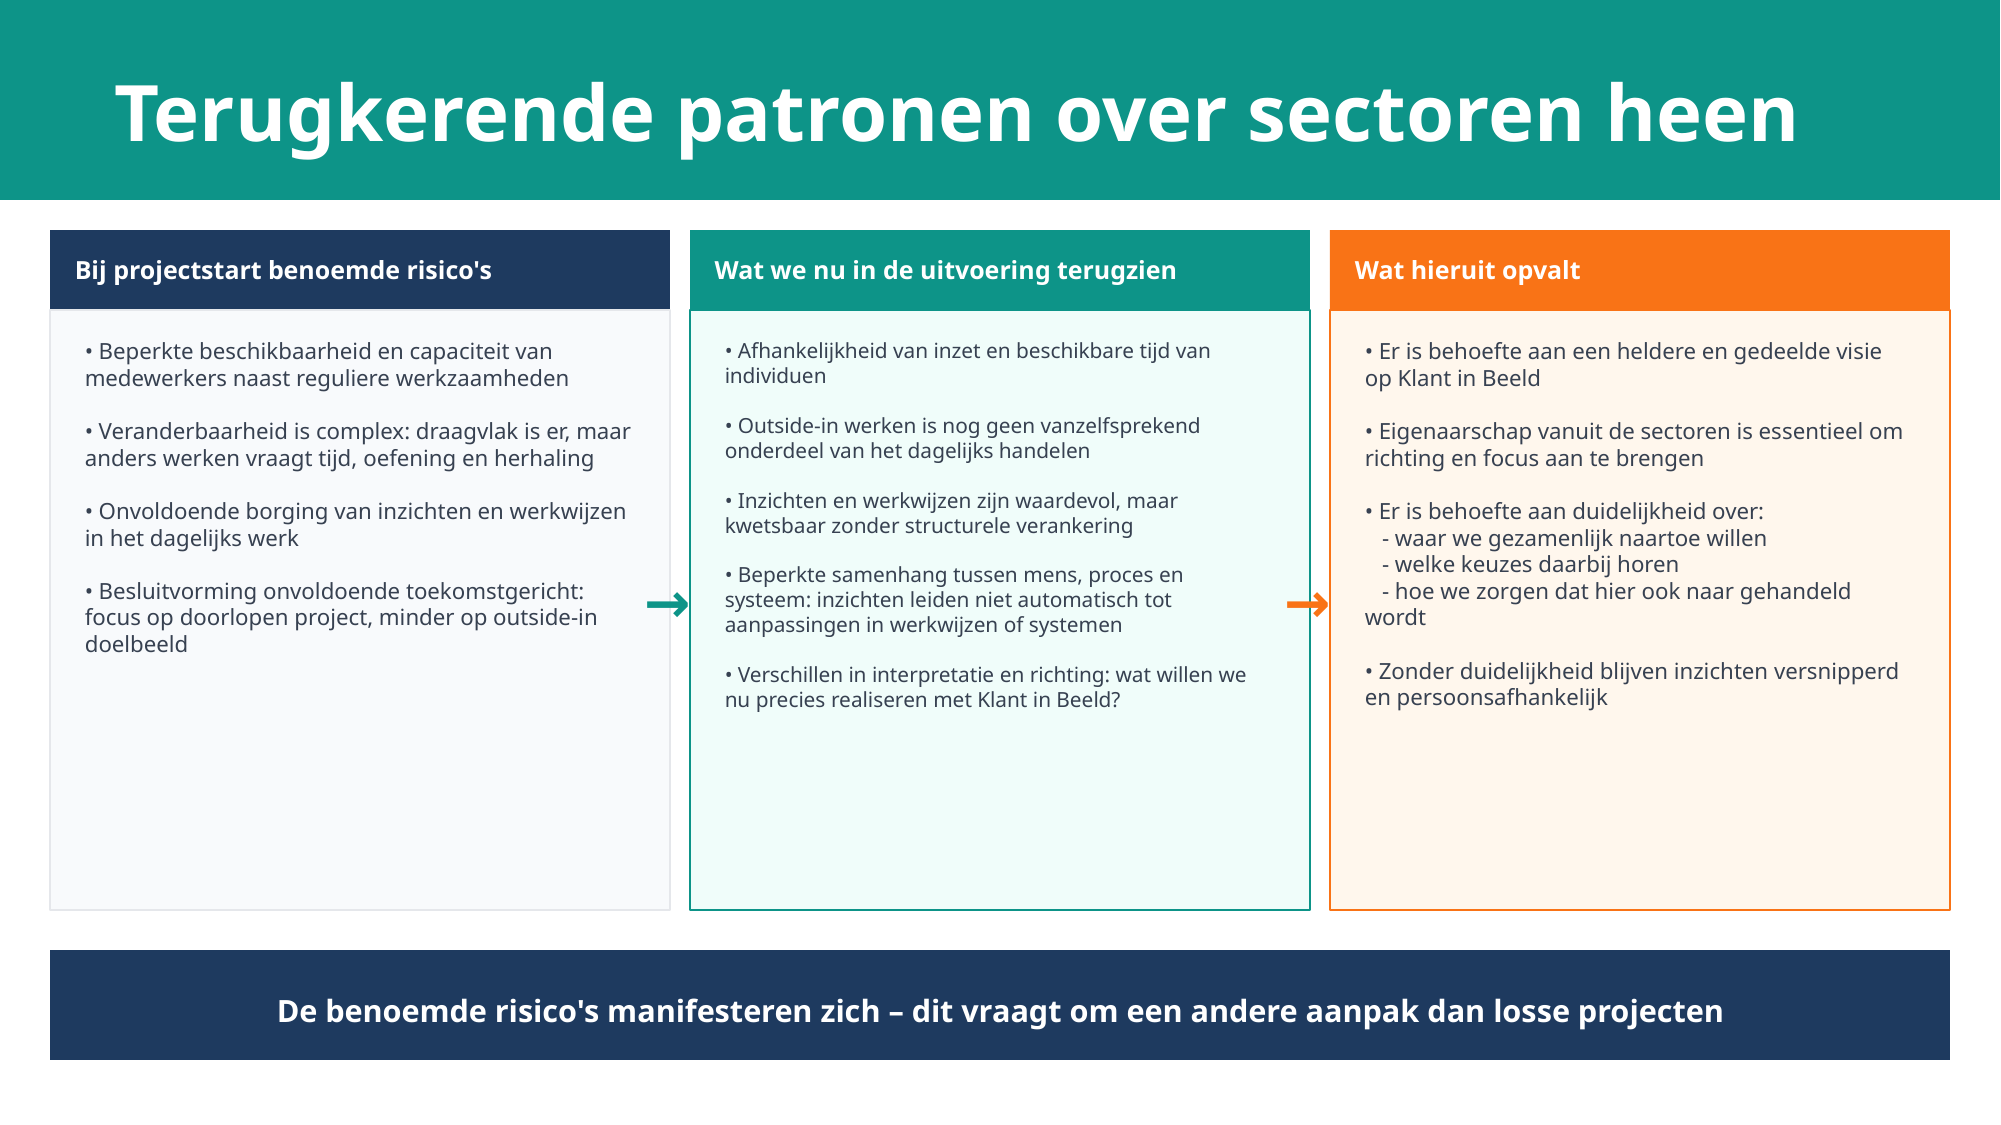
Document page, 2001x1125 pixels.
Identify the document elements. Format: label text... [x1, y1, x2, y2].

text_box [50, 230, 670, 309]
text_box • Er is behoefte aan een heldere en gedeelde visie op Klant in Beeld • Eigenaarschap vanuit de sectoren is essentieel om richting en focus aan te brengen • Er is behoefte aan duidelijkheid over: - waar we gezamenlijk naartoe willen - welke keuzes daarbij horen - hoe we zorgen dat hier ook naar gehandeld wordt • Zonder duidelijkheid blijven inzichten versnipperd en persoonsafhankelijk [1350, 329, 1930, 900]
text_box [50, 950, 1950, 969]
text_box • Afhankelijkheid van inzet en beschikbare tijd van individuen • Outside-in werken is nog geen vanzelfsprekend onderdeel van het dagelijks handelen • Inzichten en werkwijzen zijn waardevol, maar kwetsbaar zonder structurele verankering • Beperkte samenhang tussen mens, proces en systeem: inzichten leiden niet automatisch tot aanpassingen in werkwijzen of systemen • Verschillen in interpretatie en richting: wat willen we nu precies realiseren met Klant in Beeld? [710, 329, 1290, 900]
text_box • Beperkte beschikbaarheid en capaciteit van medewerkers naast reguliere werkzaamheden • Veranderbaarheid is complex: draagvlak is er, maar anders werken vraagt tijd, oefening en herhaling • Onvoldoende borging van inzichten en werkwijzen in het dagelijks werk • Besluitvorming onvoldoende toekomstgericht: focus op doorlopen project, minder op outside-in doelbeeld [69, 329, 650, 900]
text_box [50, 1050, 1950, 1060]
text_box [690, 230, 1310, 309]
text_box Wat we nu in de uitvoering terugzien [699, 239, 1300, 300]
text_box → [1269, 560, 1350, 640]
text_box [1329, 309, 1950, 910]
text_box → [630, 560, 710, 640]
text_box [690, 640, 1310, 910]
text_box Wat hieruit opvalt [1339, 239, 1940, 300]
text_box [690, 309, 1310, 560]
text_box Bij projectstart benoemde risico's [59, 239, 660, 300]
text_box [1329, 230, 1950, 309]
text_box De benoemde risico's manifesteren zich – dit vraagt om een andere aanpak dan losse projecten [50, 969, 1950, 1050]
text_box Terugkerende patronen over sectoren heen [99, 49, 1900, 170]
text_box [50, 309, 670, 910]
text_box [0, 0, 2000, 200]
